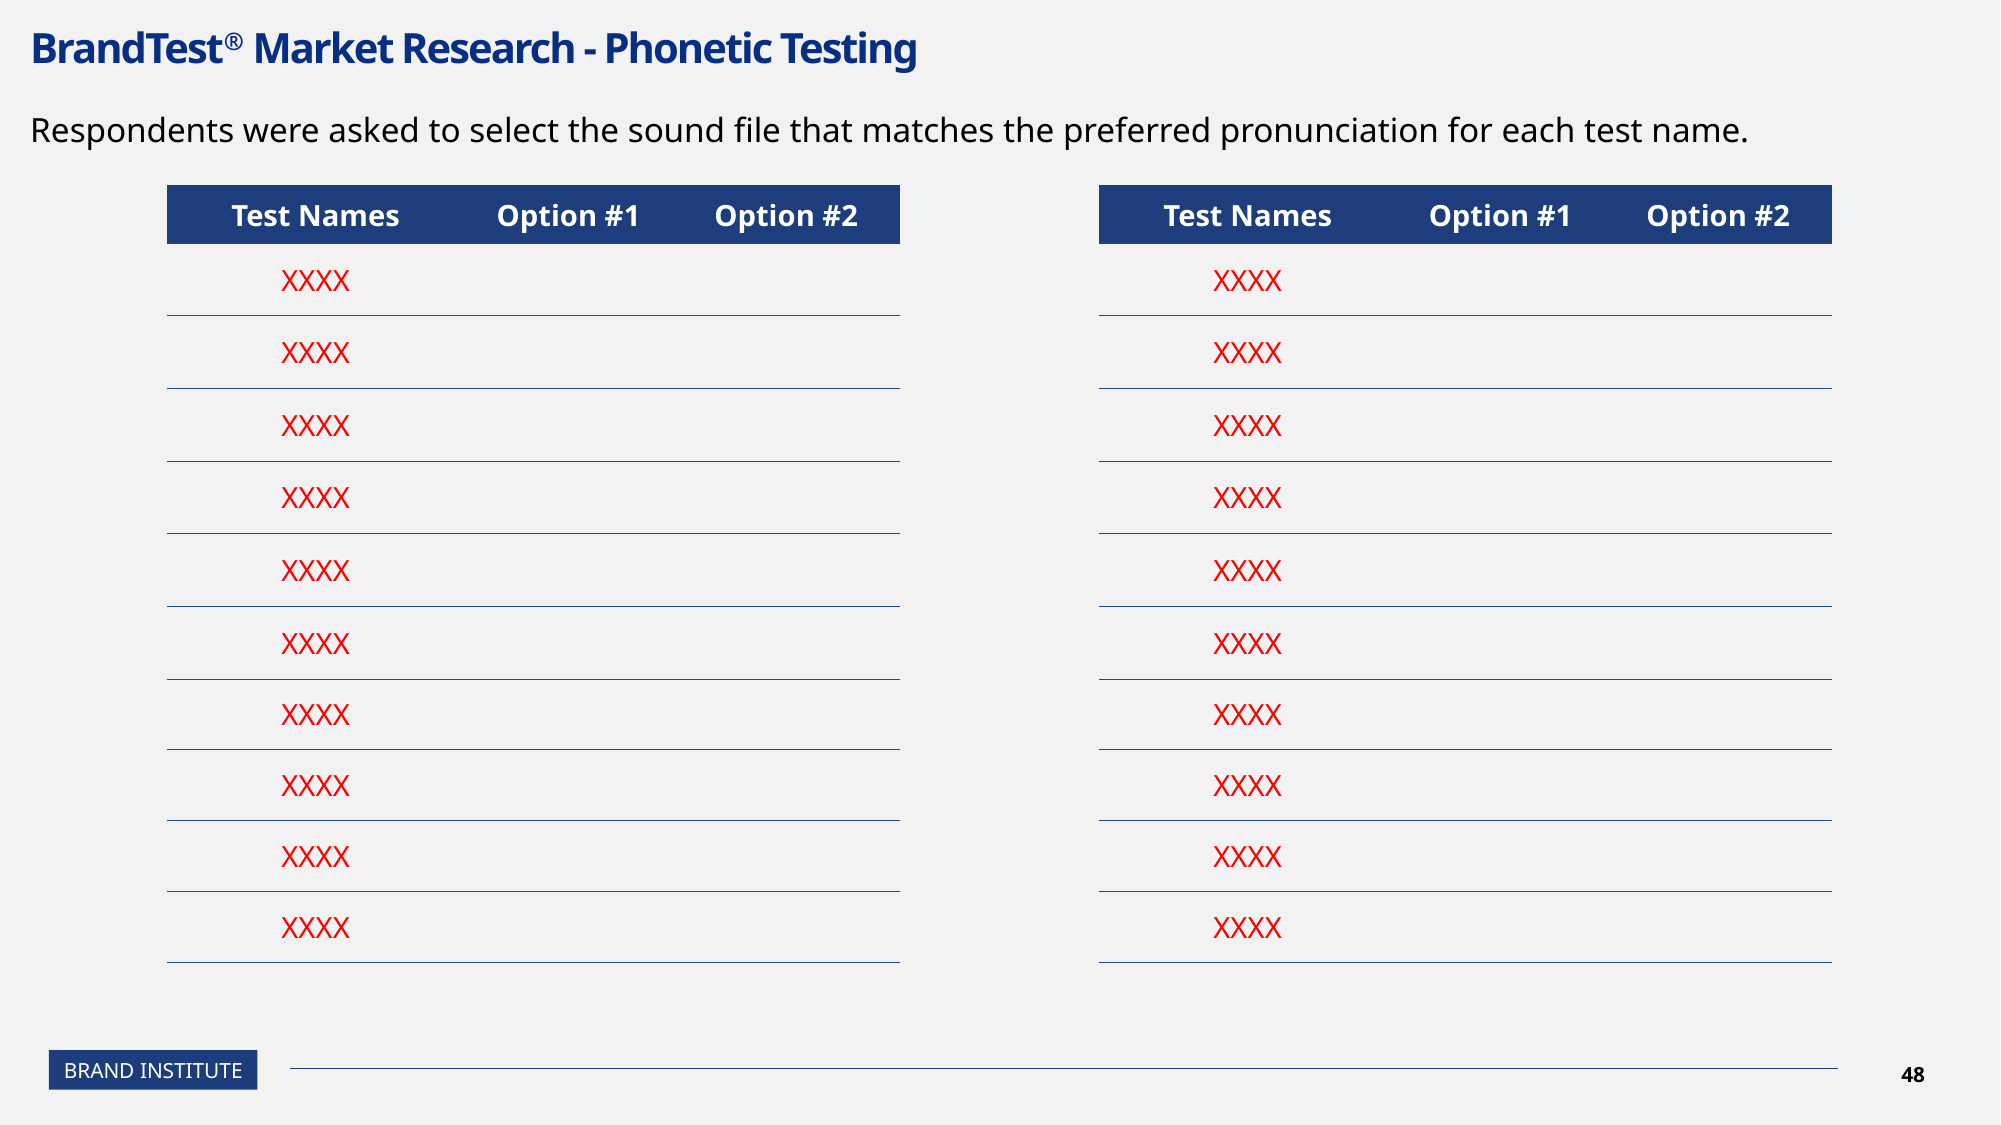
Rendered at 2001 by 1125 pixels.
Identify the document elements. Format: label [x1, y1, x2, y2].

table_cell [1099, 821, 1832, 891]
table_cell [167, 821, 900, 891]
table_cell [1099, 607, 1832, 679]
title [30, 0, 1954, 73]
table_cell [167, 244, 900, 315]
table_cell [167, 607, 900, 679]
table_cell [167, 680, 900, 749]
table_cell [167, 750, 900, 820]
table_cell [1099, 316, 1832, 388]
table_cell [1099, 462, 1832, 533]
table_header [167, 185, 900, 243]
table_cell [167, 534, 900, 606]
table_cell [1099, 750, 1832, 820]
table_cell [1099, 389, 1832, 461]
table_cell [1099, 892, 1832, 962]
table_cell [167, 389, 900, 461]
table_cell [1099, 534, 1832, 606]
table_cell [1099, 680, 1832, 749]
table_cell [167, 462, 900, 533]
table_cell [167, 892, 900, 962]
list [30, 99, 1954, 146]
table_cell [167, 316, 900, 388]
table_header [1099, 185, 1832, 243]
table_cell [1099, 244, 1832, 315]
